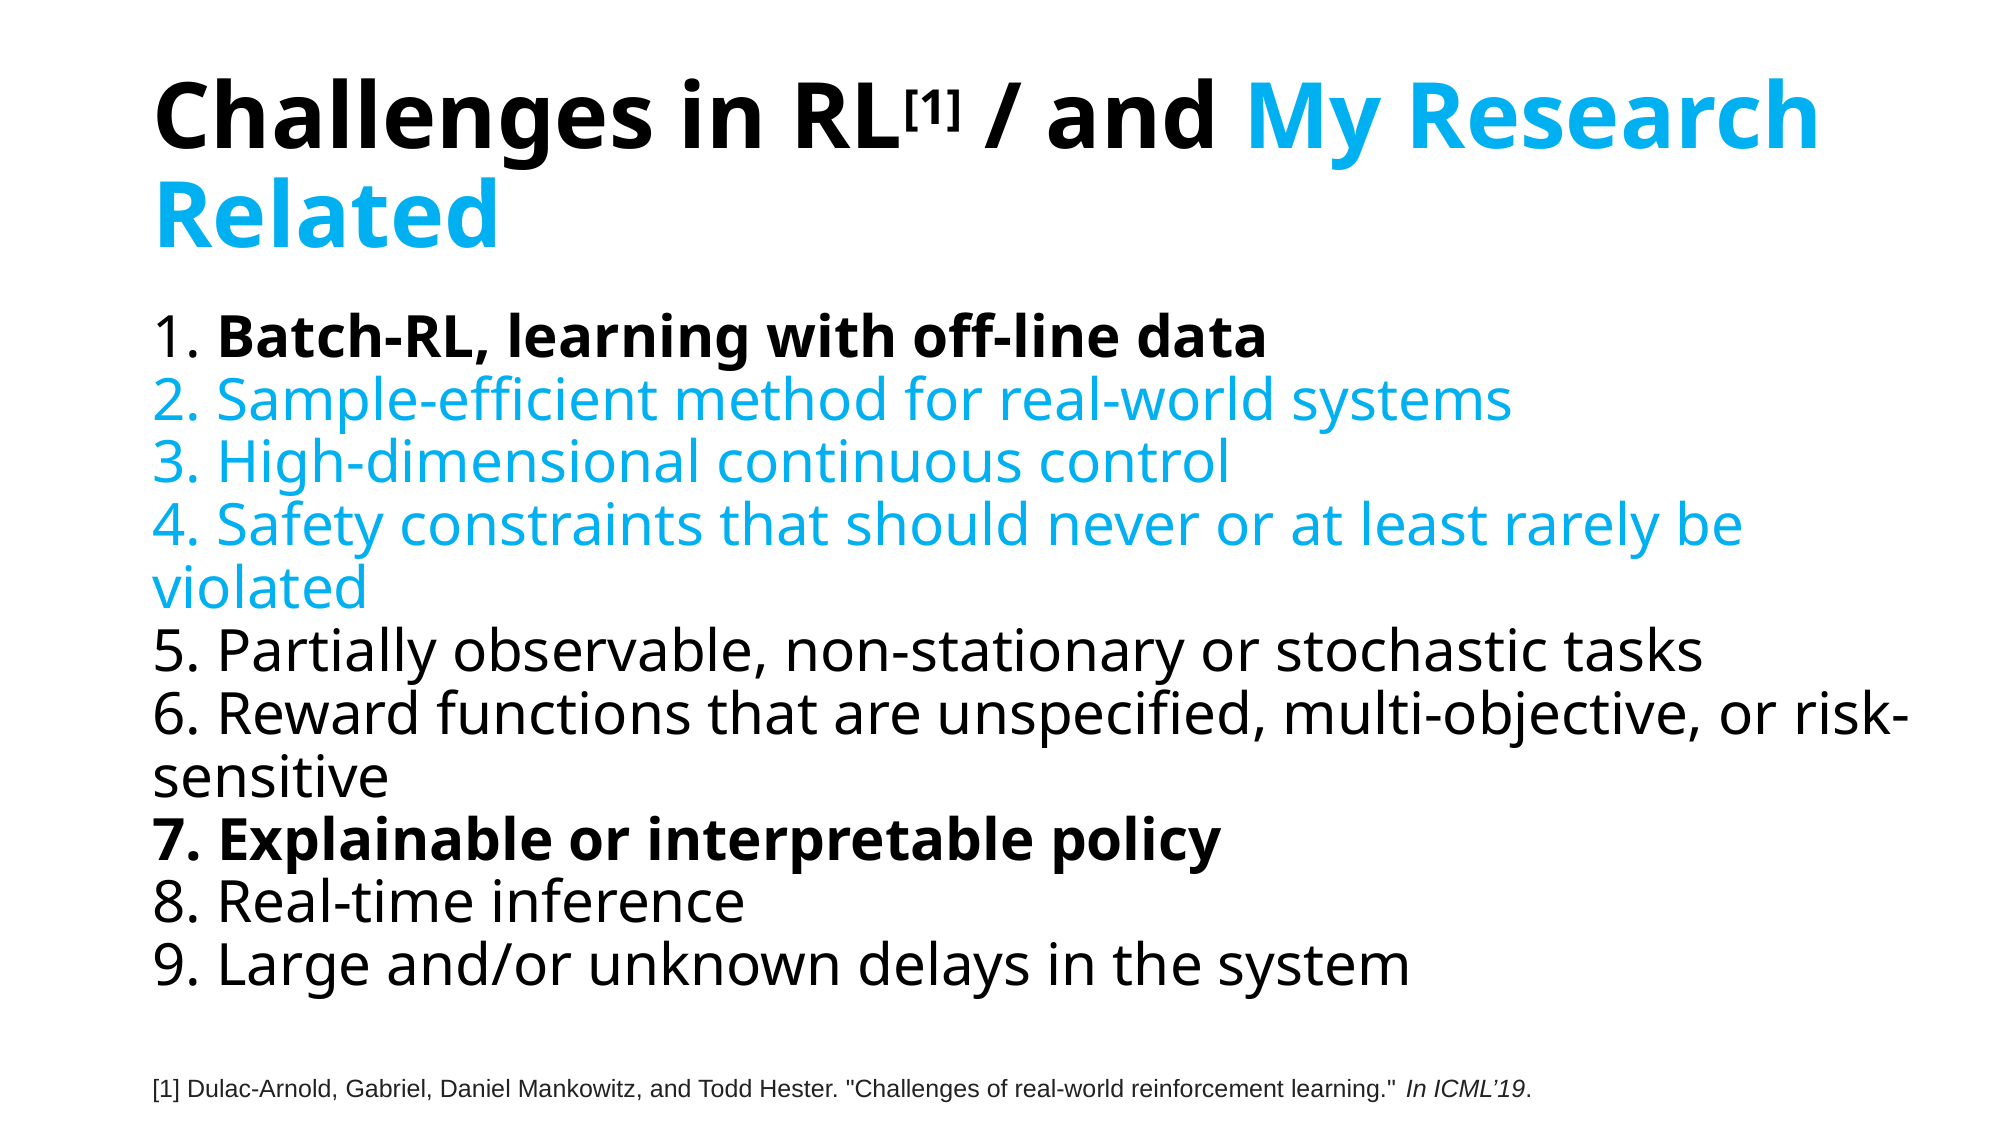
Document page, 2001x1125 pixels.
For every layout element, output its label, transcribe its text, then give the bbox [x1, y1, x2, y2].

text_box [1] Dulac-Arnold, Gabriel, Daniel Mankowitz, and Todd Hester. "Challenges of real-world reinforcement learning." In ICML’19. [137, 1065, 2000, 1110]
list 1. Batch-RL, learning with off-line data 2. Sample-efficient method for real-world systems 3. High-dimensional continuous control 4. Safety constraints that should never or at least rarely be violated 5. Partially observable, non-stationary or stochastic tasks 6. Reward functions that are unspecified, multi-objective, or risk-sensitive 7. Explainable or interpretable policy 8. Real-time inference 9. Large and/or unknown delays in the system [137, 299, 1959, 1014]
title Challenges in RL[1] / and My Research Related [137, 59, 1943, 278]
